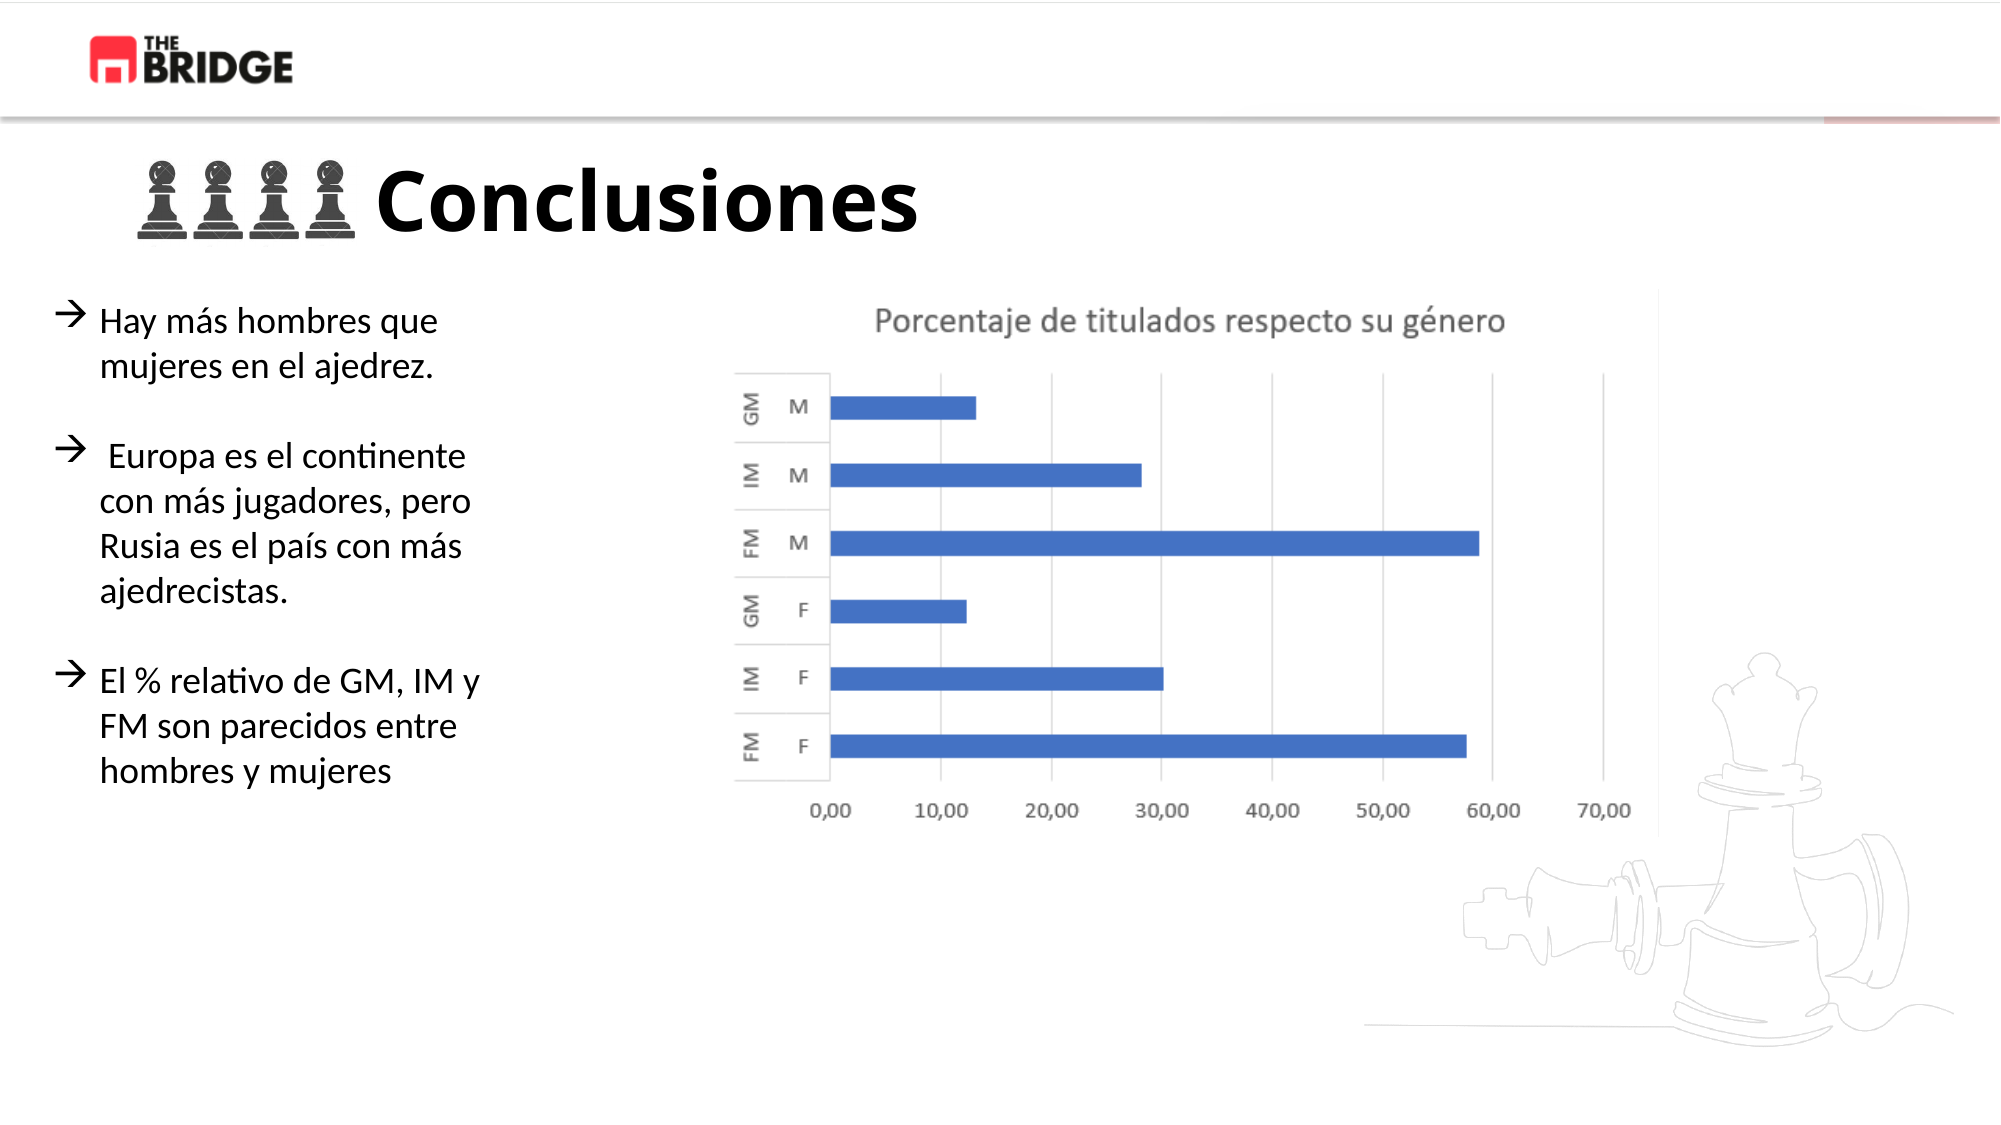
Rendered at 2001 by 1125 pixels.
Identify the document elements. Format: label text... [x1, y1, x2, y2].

text_box Hay más hombres que mujeres en el ajedrez. Europa es el continente con más jugadores, pero Rusia es el país con más ajedrecistas. El % relativo de GM, IM y FM son parecidos entre hombres y mujeres [37, 288, 535, 799]
picture [135, 158, 360, 247]
picture [728, 289, 2000, 1125]
text_box Conclusiones [359, 124, 2000, 314]
picture [0, 2, 2000, 124]
